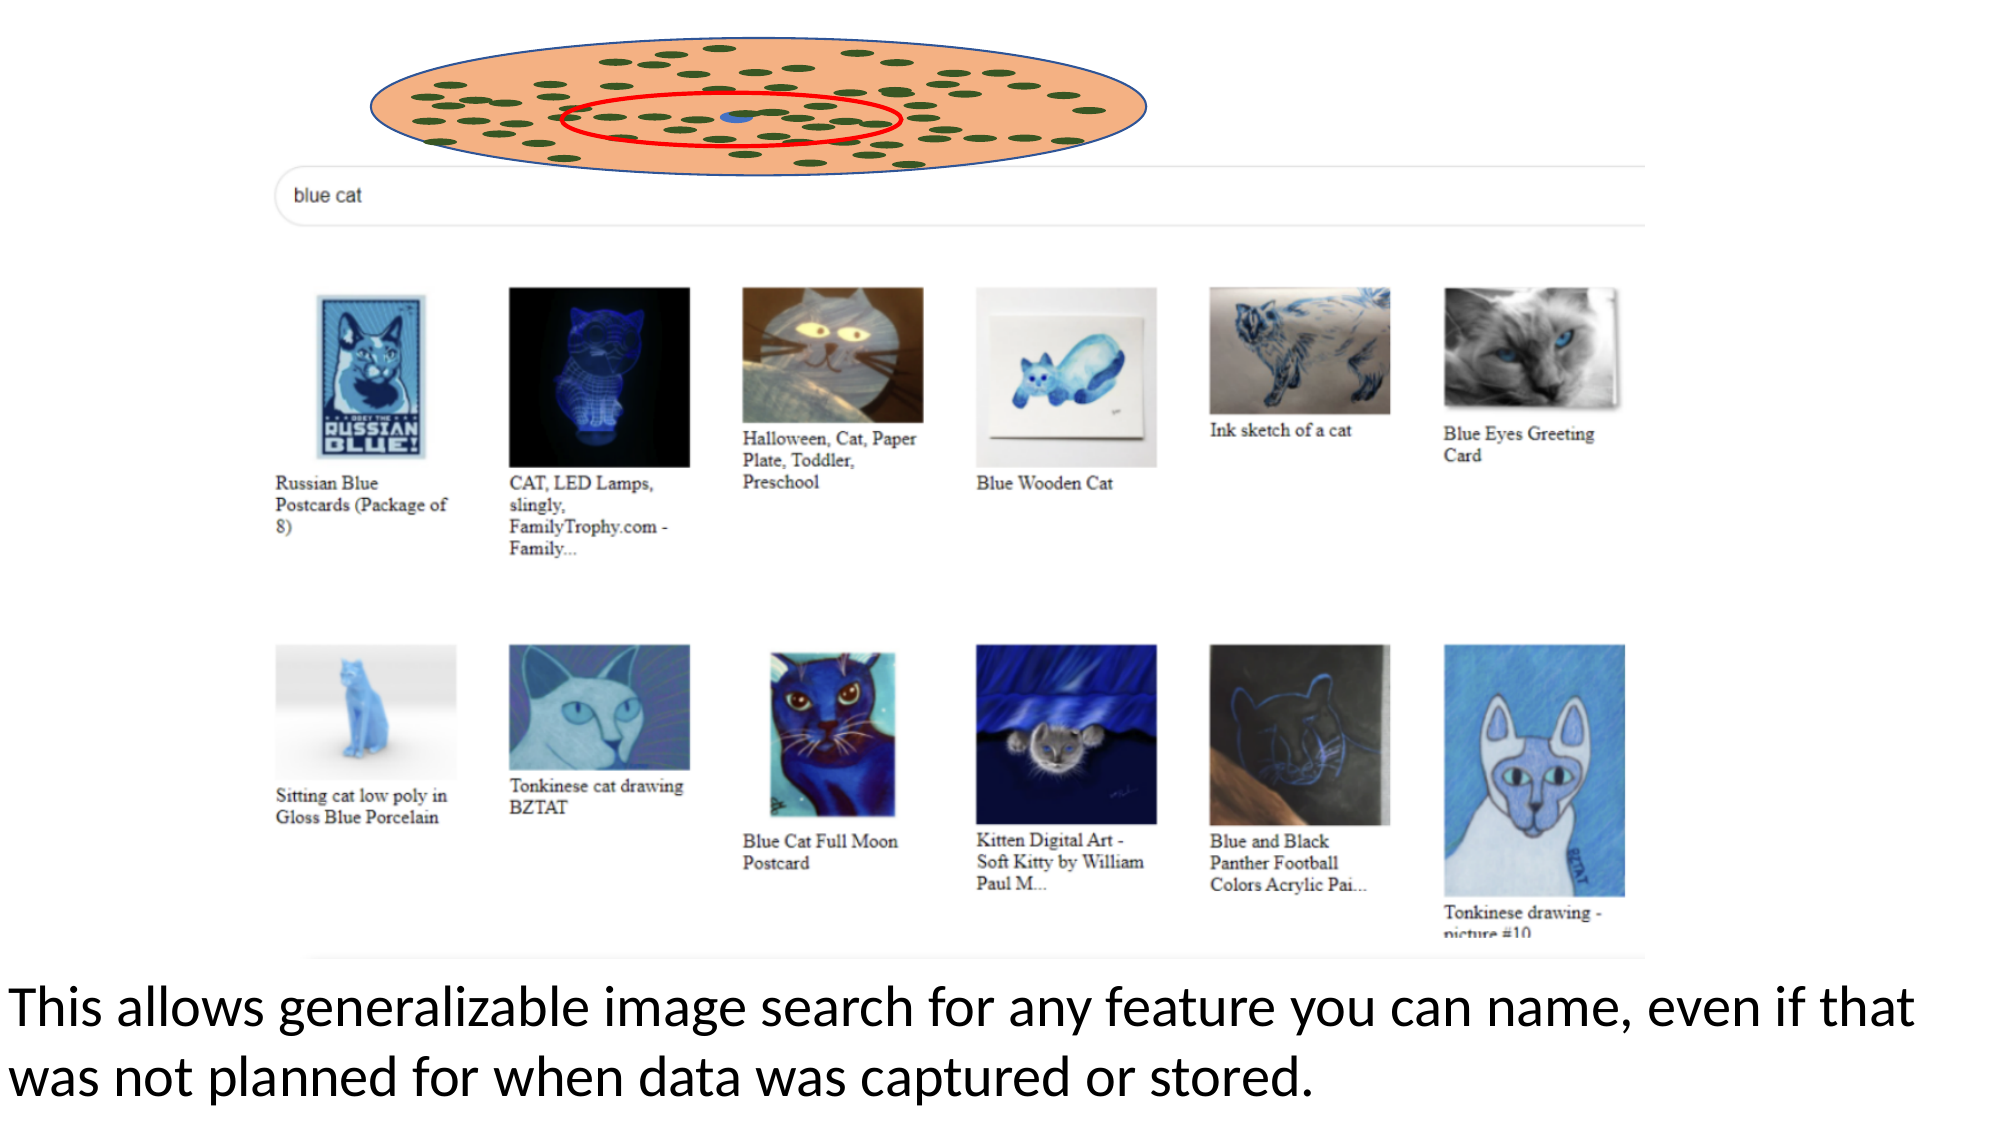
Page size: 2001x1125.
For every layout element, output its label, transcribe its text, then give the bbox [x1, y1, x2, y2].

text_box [410, 45, 1107, 169]
text_box [370, 76, 410, 137]
text_box This allows generalizable image search for any feature you can name, even if that was not planned for when data was captured or stored. [0, 959, 2000, 1117]
picture [236, 137, 1645, 959]
text_box [587, 37, 930, 45]
text_box [1107, 76, 1147, 137]
